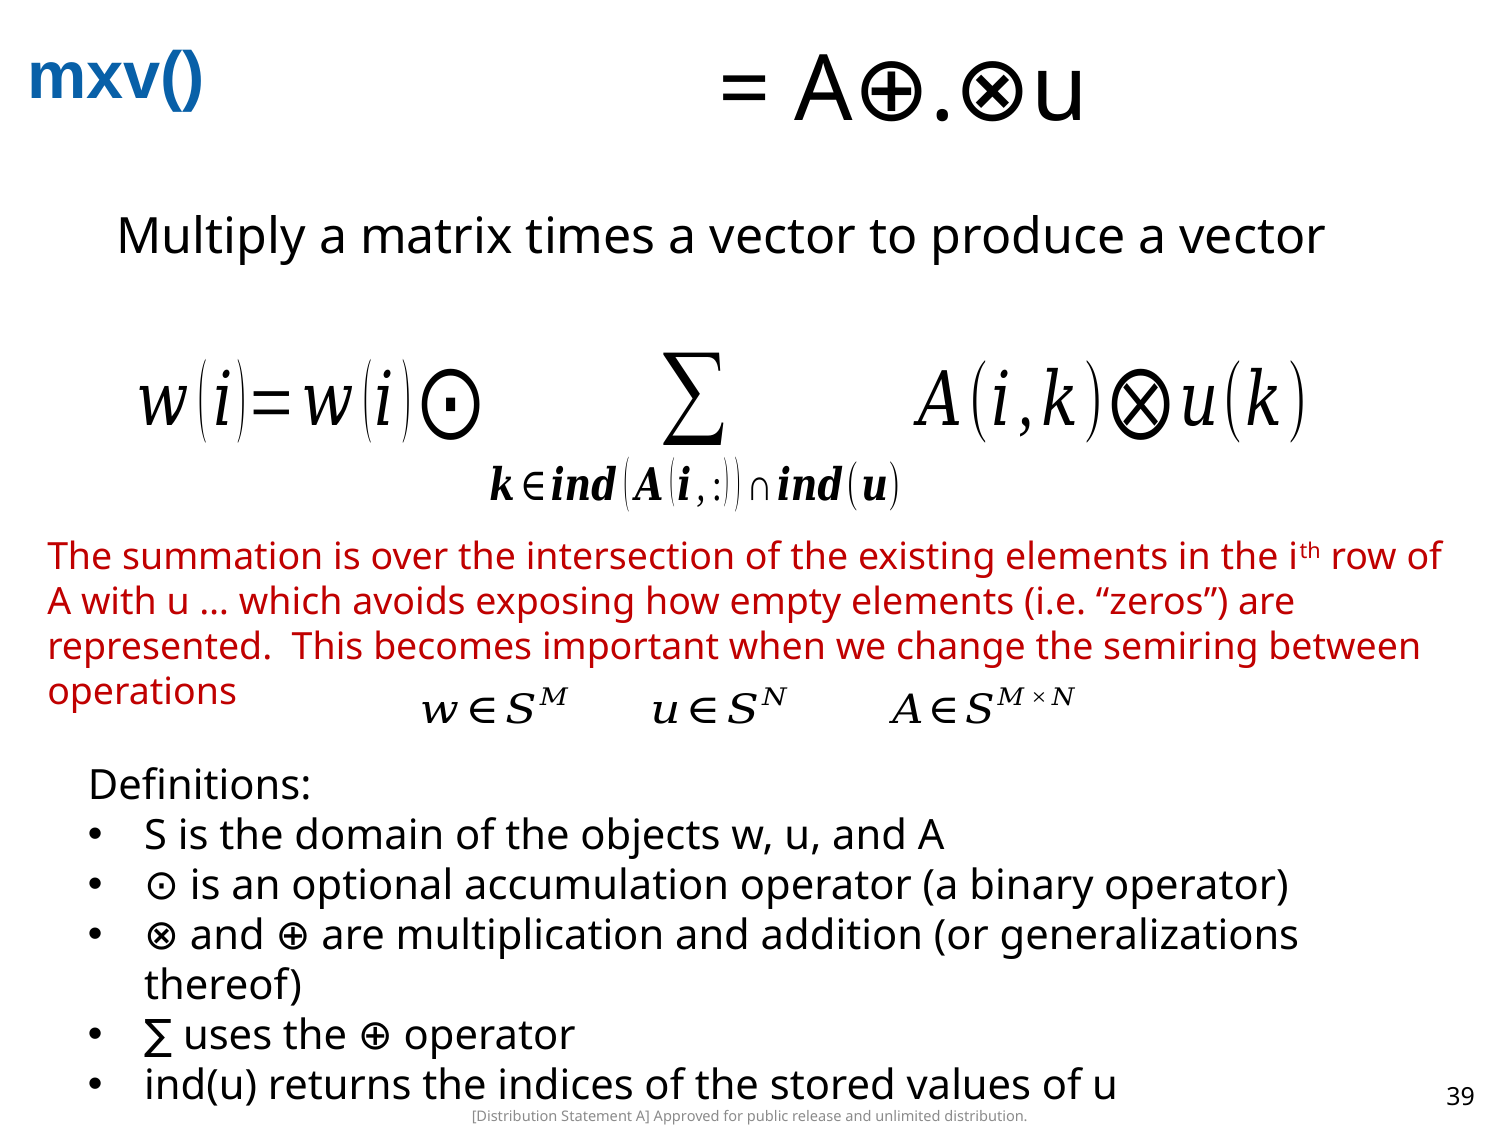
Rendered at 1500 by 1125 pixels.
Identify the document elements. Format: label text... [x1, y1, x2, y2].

slide_number 39 [1431, 1072, 1500, 1123]
text_box The summation is over the intersection of the existing elements in the ith row of A with u … which avoids exposing how empty elements (i.e. “zeros”) are represented. This becomes important when we change the semiring between operations [32, 524, 1462, 720]
text_box Multiply a matrix times a vector to produce a vector [44, 195, 1399, 271]
text_box Definitions: S is the domain of the objects w, u, and A ⊙ is an optional accumulation operator (a binary operator) ⊗ and ⊕ are multiplication and addition (or generalizations thereof) ∑ uses the ⊕ operator ind(u) returns the indices of the stored values of u [73, 750, 1427, 1125]
title mxv() [27, 31, 480, 178]
